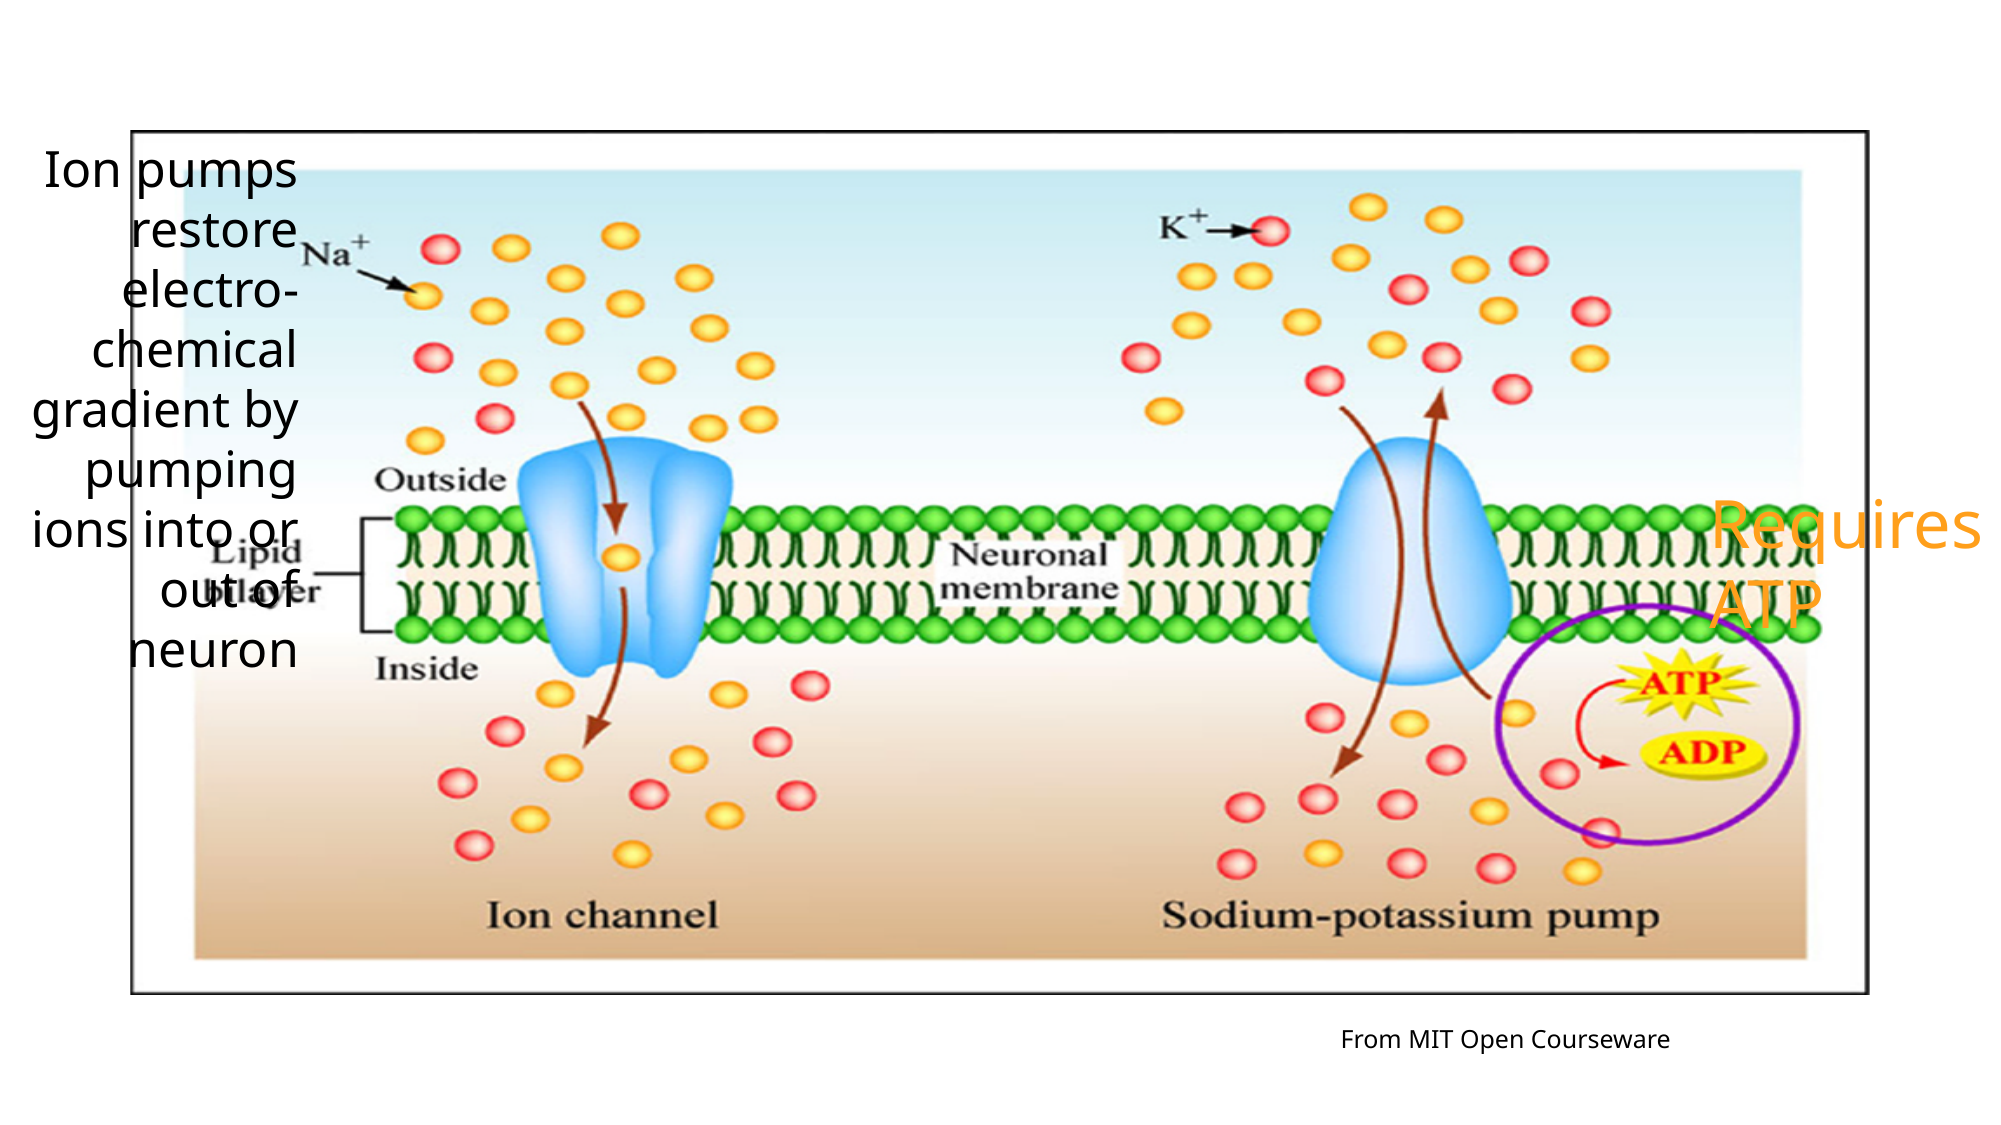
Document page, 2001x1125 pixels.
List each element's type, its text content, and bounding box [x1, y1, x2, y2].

picture [130, 130, 1870, 995]
text_box Ion pumps restore electro-chemical gradient by pumping ions into or out of neuron [8, 130, 130, 685]
text_box Requires ATP [1870, 474, 2000, 649]
text_box From MIT Open Courseware [1325, 1015, 1686, 1061]
